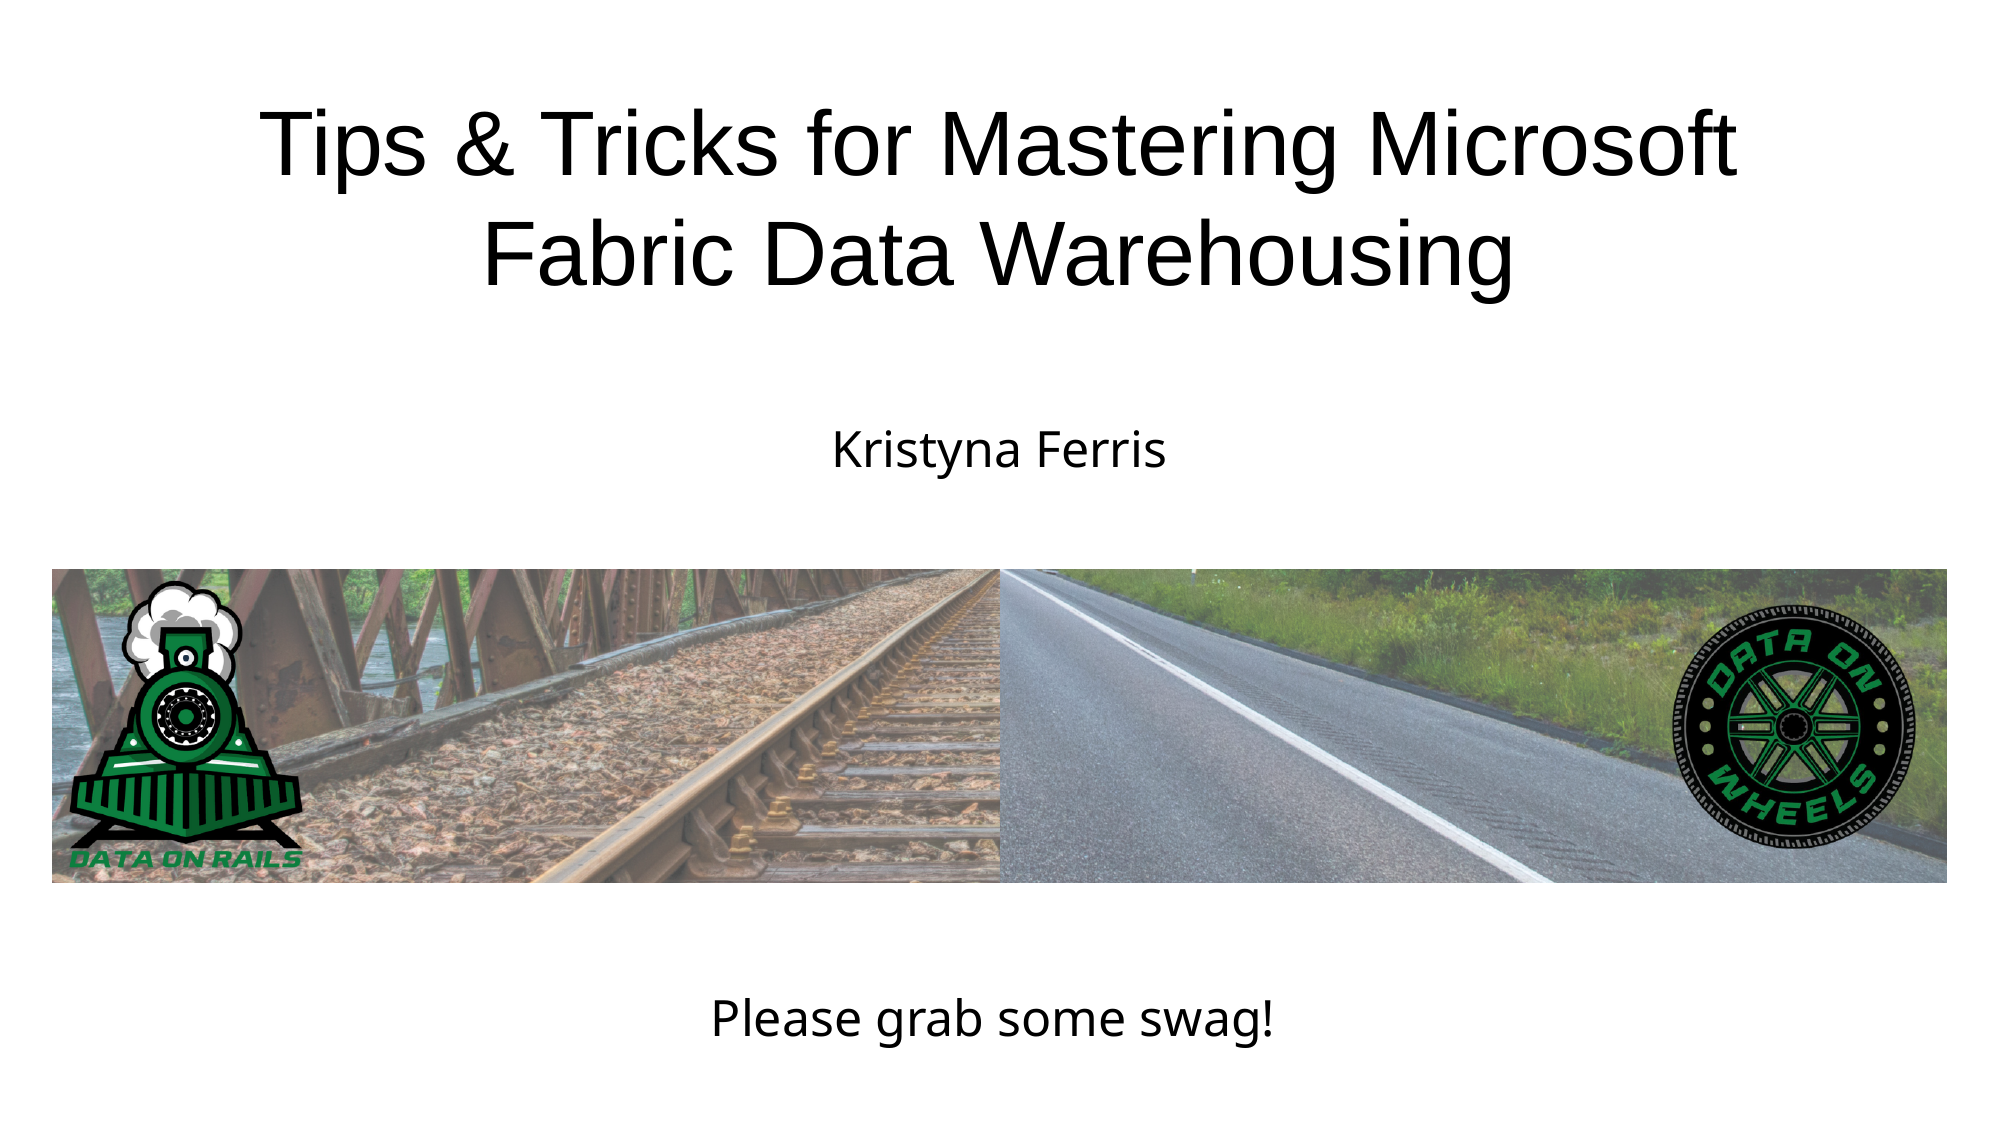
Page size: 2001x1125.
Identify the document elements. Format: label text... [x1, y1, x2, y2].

subtitle Kristyna Ferris [104, 395, 1895, 508]
picture [52, 569, 1947, 883]
title Tips & Tricks for Mastering Microsoft Fabric Data Warehousing [104, 48, 1895, 340]
text_box Please grab some swag! [104, 964, 1895, 1077]
